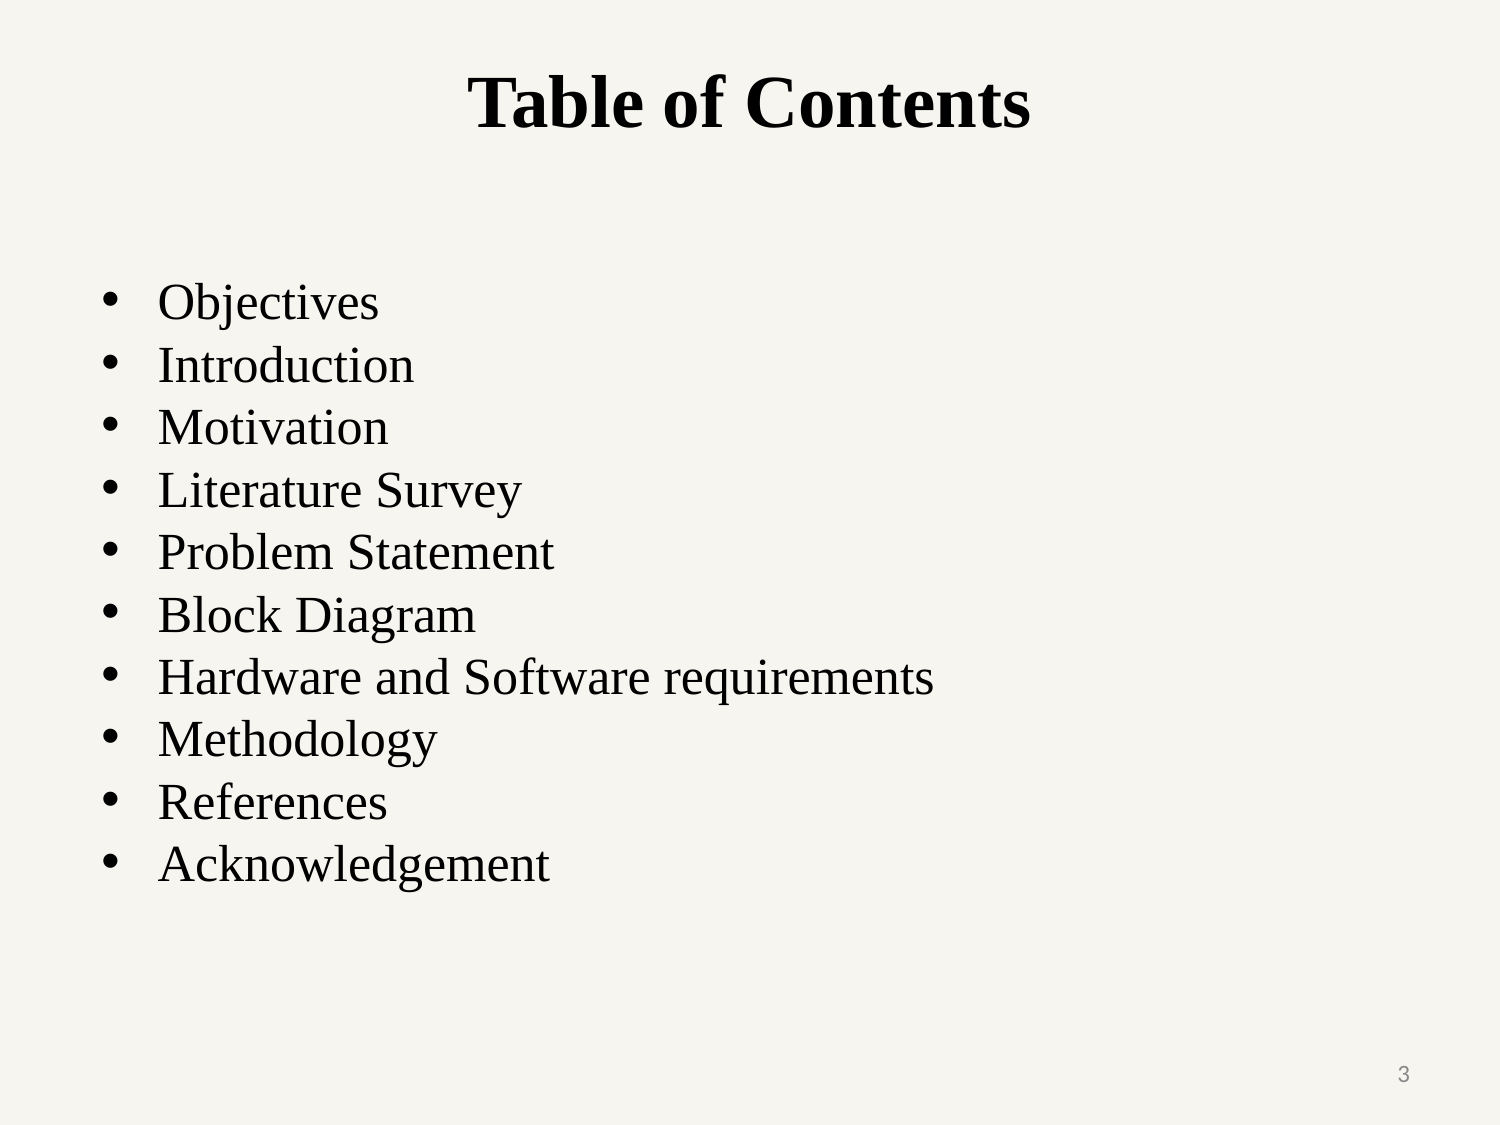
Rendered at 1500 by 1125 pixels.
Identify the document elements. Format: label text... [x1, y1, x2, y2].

text_box 3 [1074, 1042, 1425, 1103]
text_box Table of Contents Objectives Introduction Motivation Literature Survey Problem Statement Block Diagram Hardware and Software requirements Methodology References Acknowledgement [74, 45, 1425, 1070]
